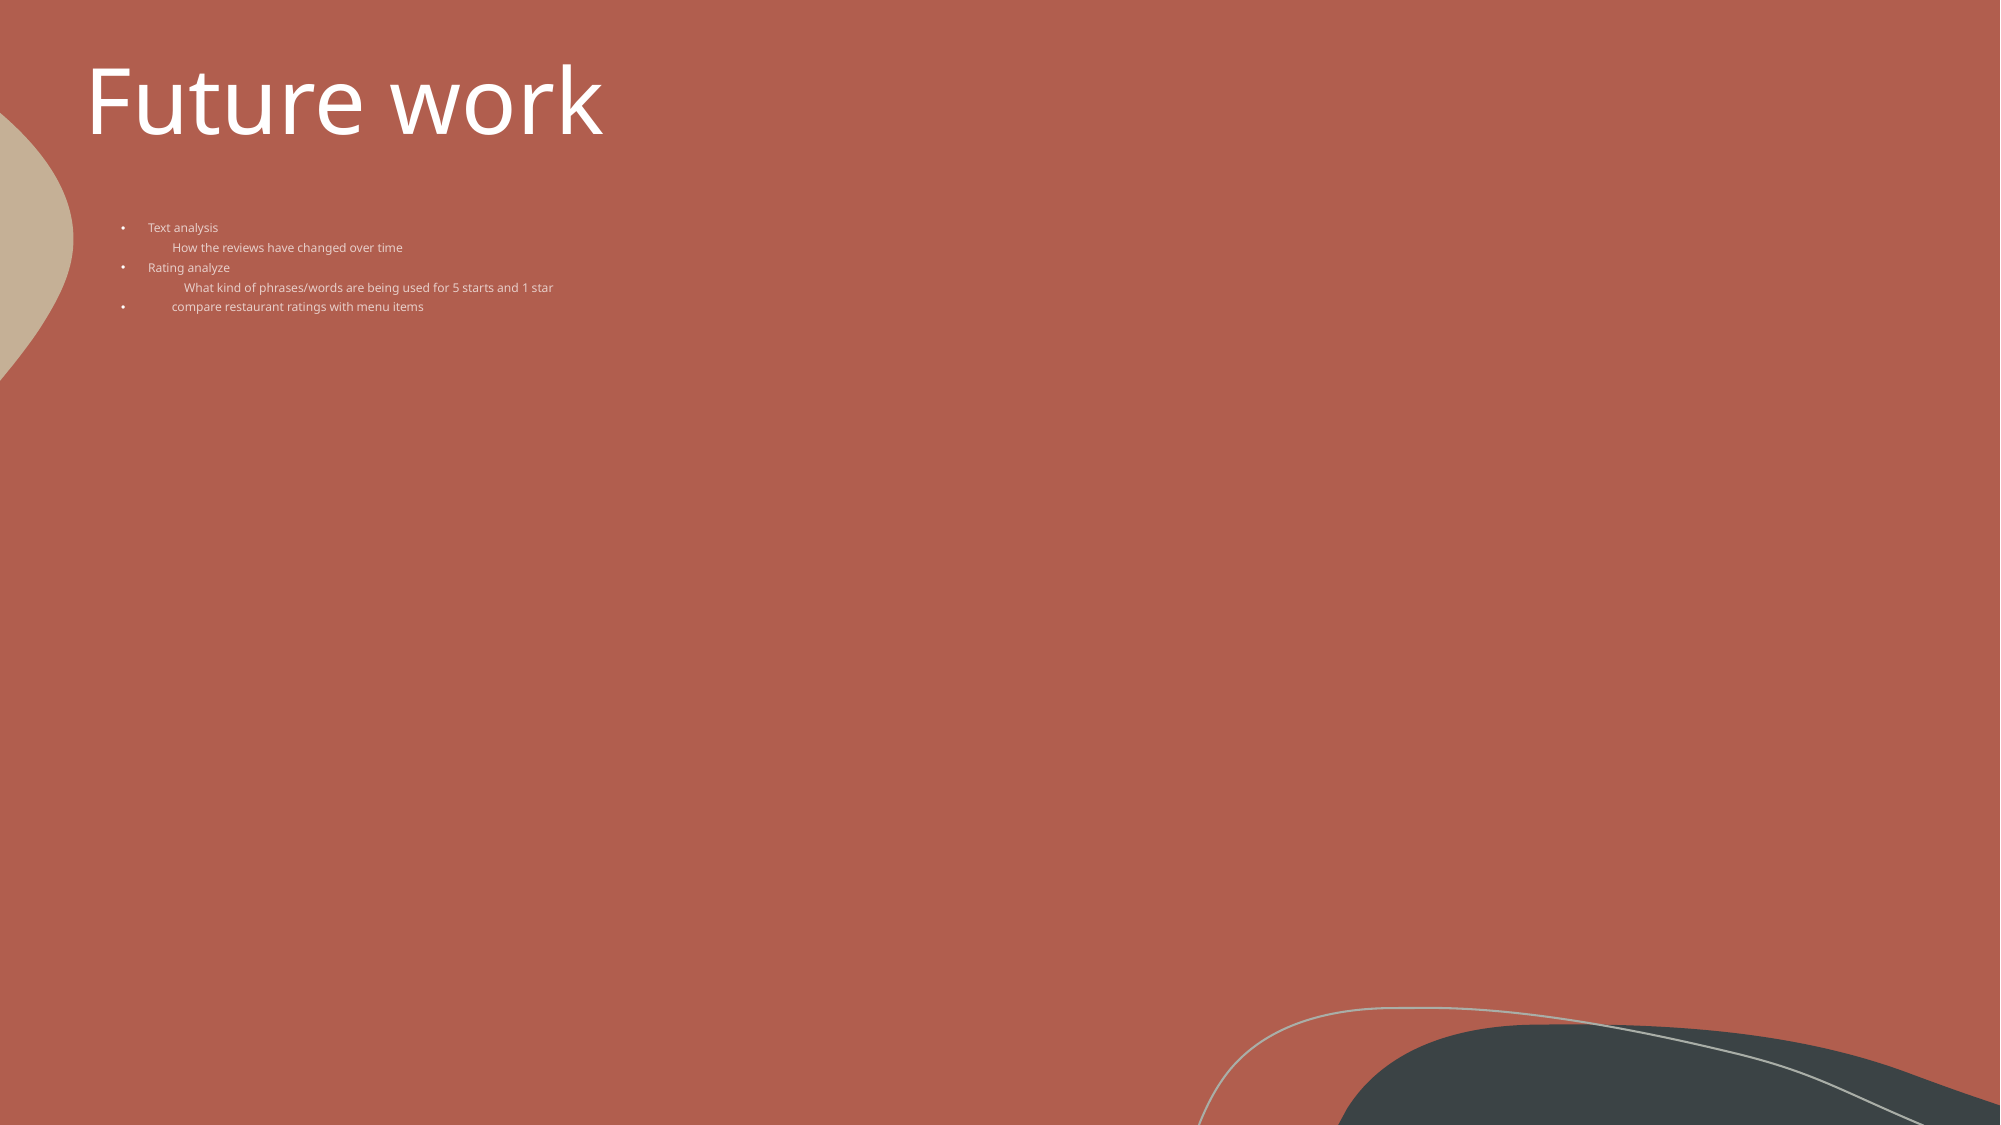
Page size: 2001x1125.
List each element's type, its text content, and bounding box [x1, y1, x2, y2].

title Future work [69, 8, 1000, 312]
list Text analysis How the reviews have changed over time Rating analyze What kind of phrases/words are being used for 5 starts and 1 star compare restaurant ratings with menu items [106, 209, 1931, 333]
